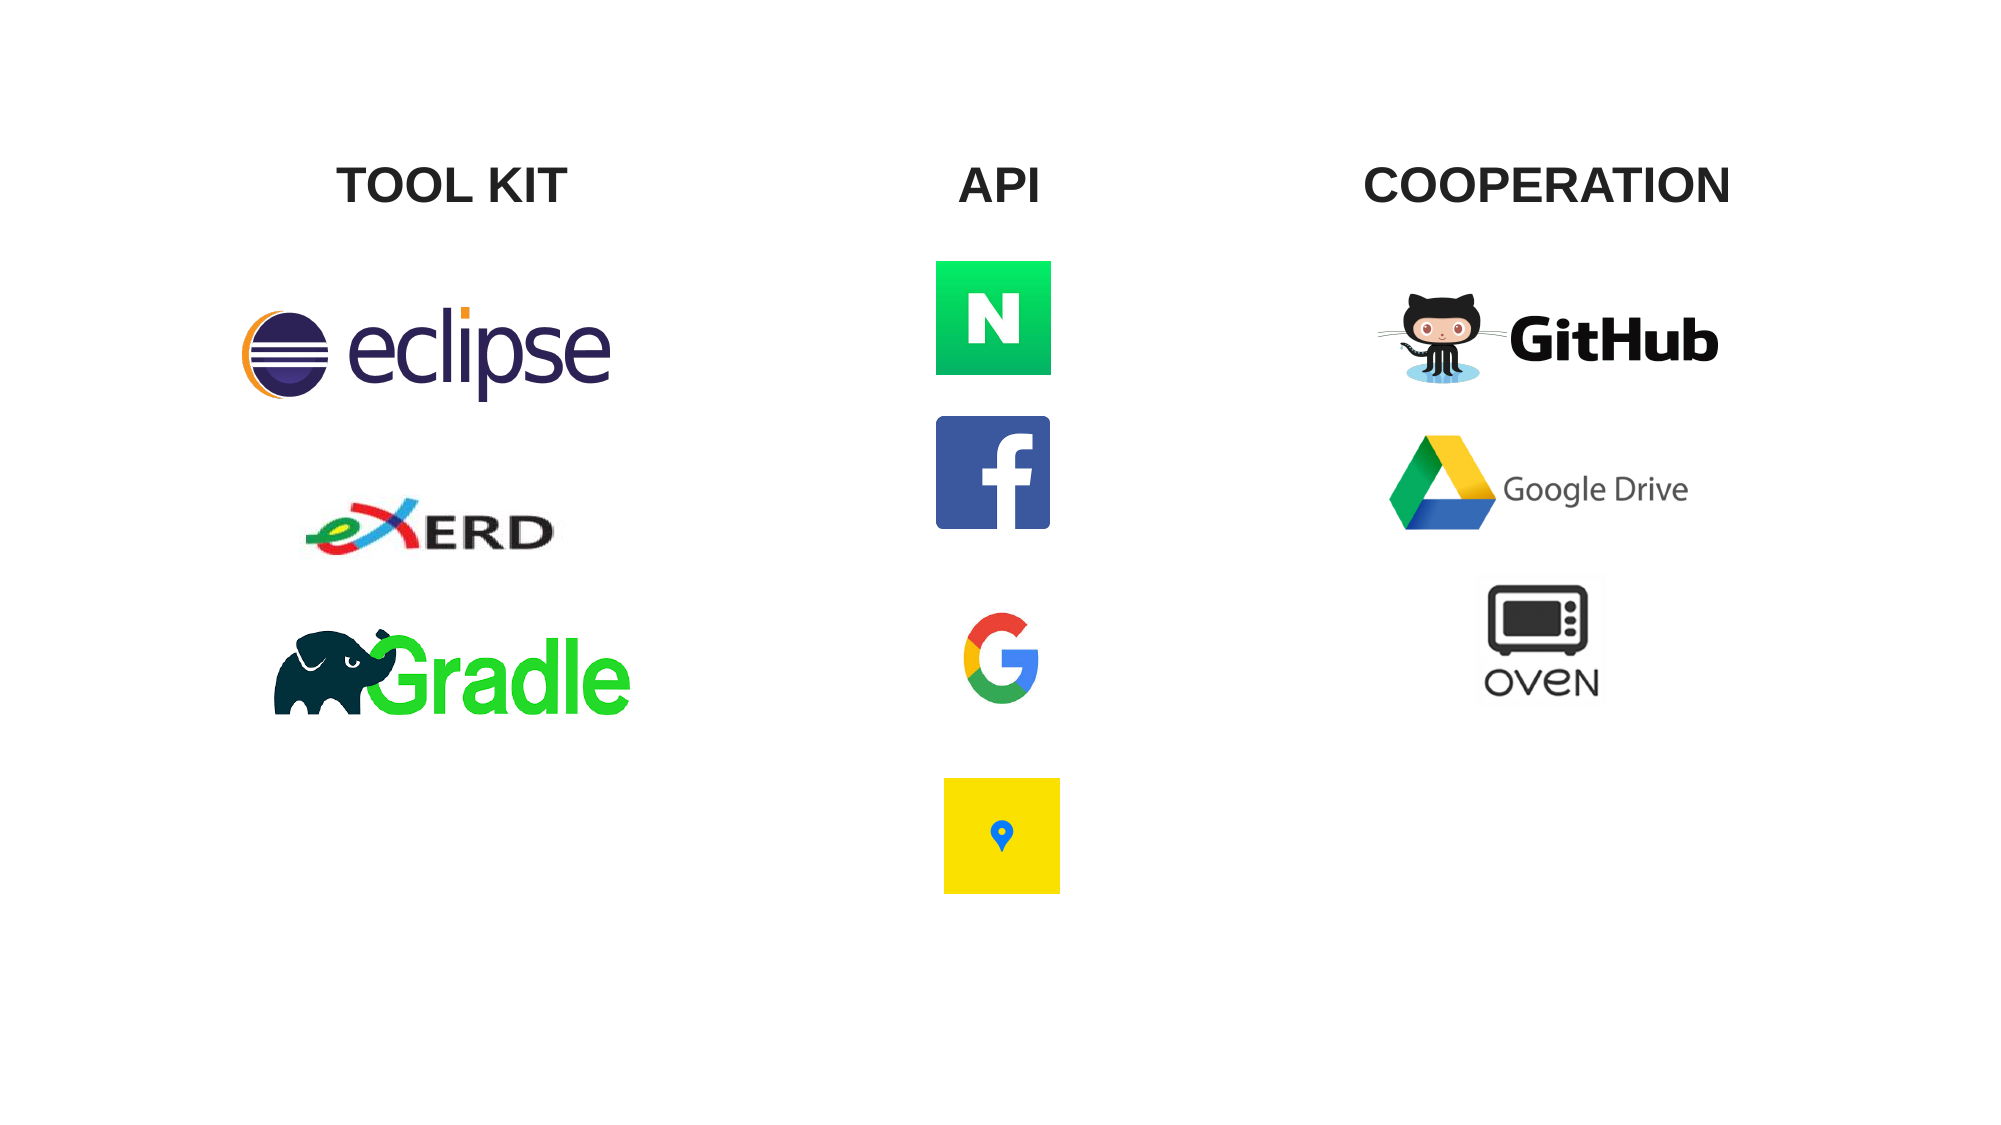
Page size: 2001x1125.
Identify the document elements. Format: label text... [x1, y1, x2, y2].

picture [274, 431, 630, 716]
text_box [251, 272, 665, 981]
text_box COOPERATION [1335, 115, 1760, 210]
text_box [751, 242, 1249, 1010]
text_box [1299, 242, 1796, 1010]
picture [1375, 430, 1706, 540]
text_box API [871, 115, 1128, 210]
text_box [936, 261, 1063, 894]
text_box [777, 274, 1192, 983]
text_box [204, 242, 701, 1010]
text_box TOOL KIT [274, 114, 630, 210]
picture [1375, 292, 1720, 386]
picture [242, 307, 611, 402]
text_box [1340, 274, 1755, 983]
picture [1474, 573, 1606, 705]
